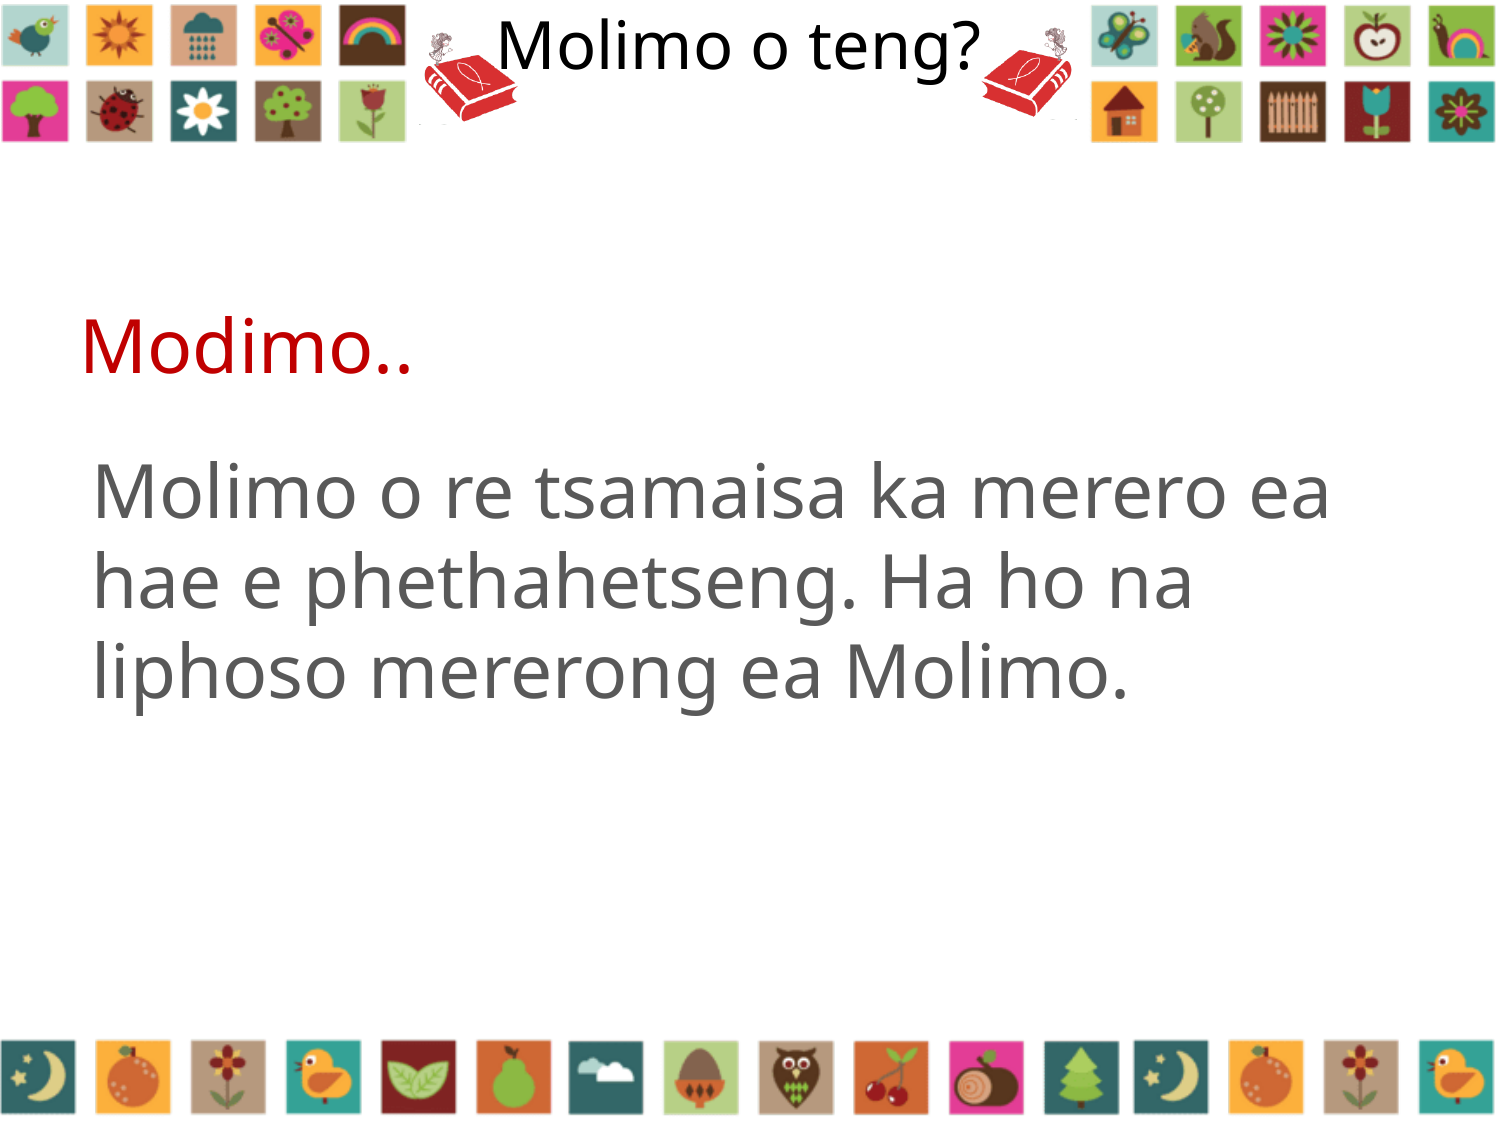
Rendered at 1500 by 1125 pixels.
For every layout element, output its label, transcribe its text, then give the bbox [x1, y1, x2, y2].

picture [0, 3, 550, 150]
text_box Molimo o re tsamaisa ka merero ea hae e phethahetseng. Ha ho na liphoso mererong ea Molimo. [76, 436, 1424, 722]
text_box Molimo o teng? [414, 0, 1080, 91]
text_box Modimo.. [64, 290, 1412, 396]
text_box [0, 1028, 1500, 1118]
picture [950, 3, 1500, 150]
